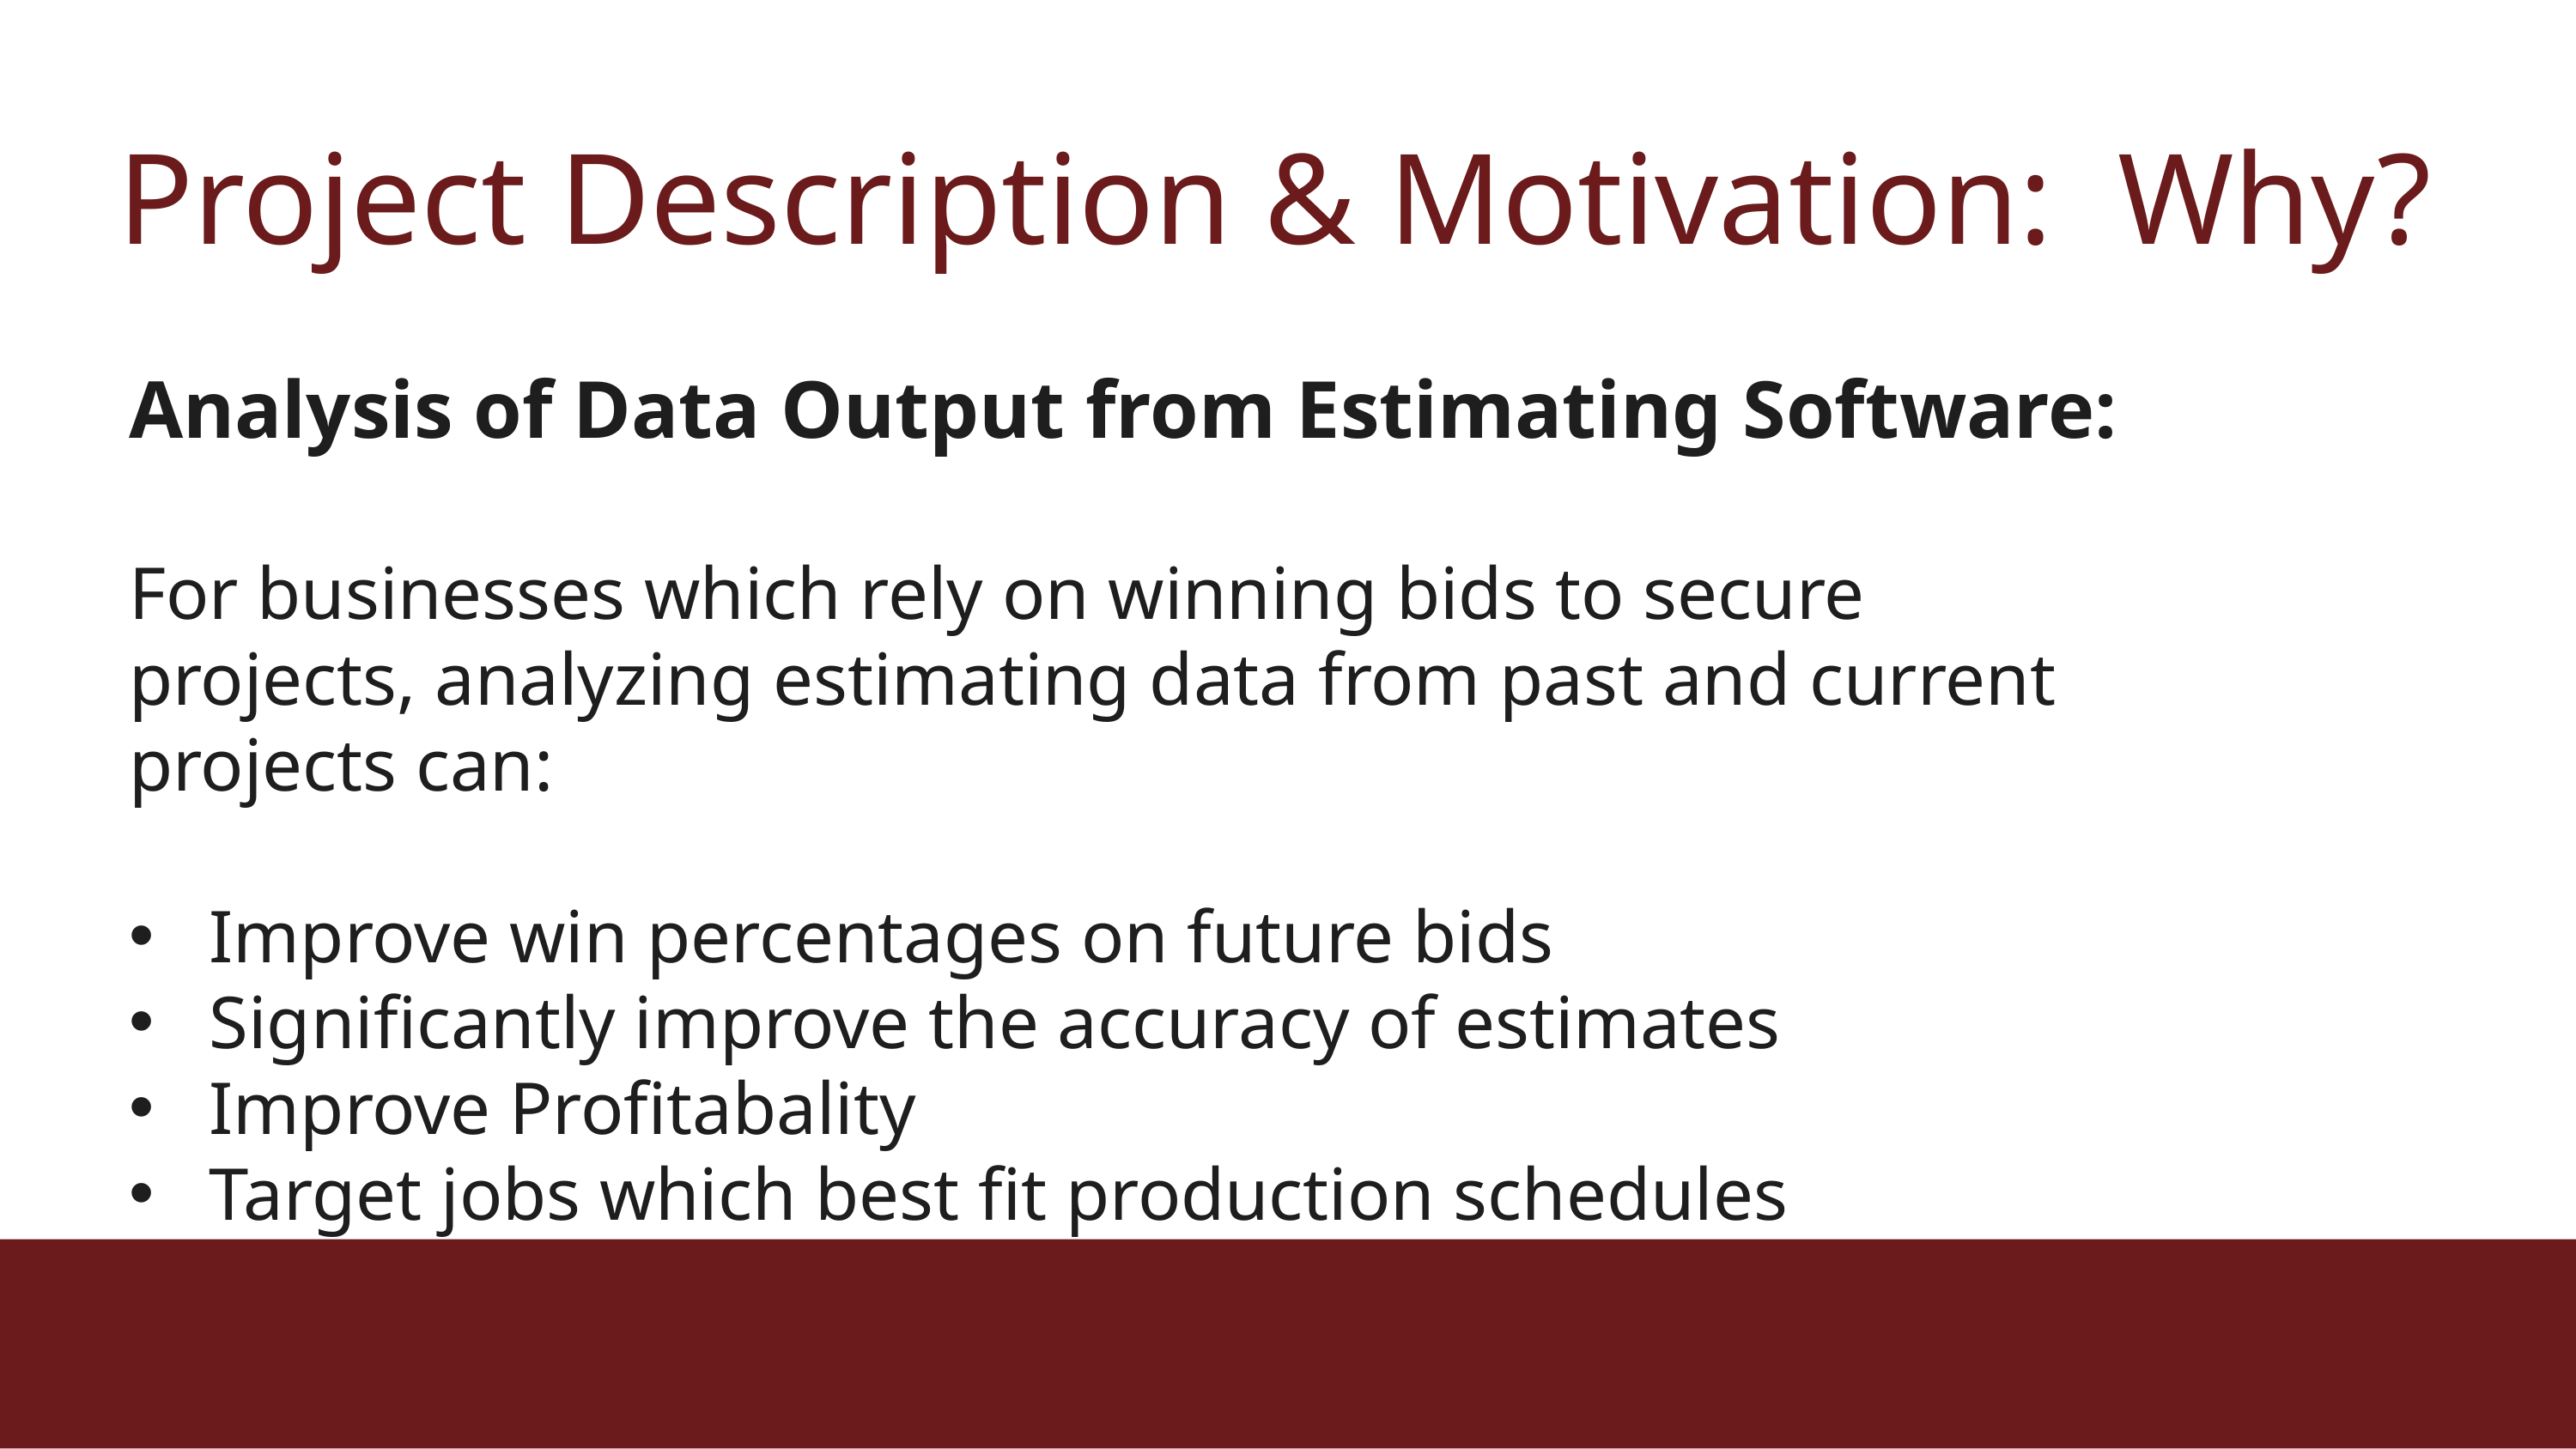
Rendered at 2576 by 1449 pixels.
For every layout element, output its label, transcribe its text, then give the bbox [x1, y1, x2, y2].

text_box Analysis of Data Output from Estimating Software: For businesses which rely on winning bids to secure projects, analyzing estimating data from past and current projects can: Improve win percentages on future bids Significantly improve the accuracy of estimates Improve Profitabality Target jobs which best fit production schedules [129, 359, 2146, 1424]
text_box [0, 1238, 2576, 1449]
text_box Project Description & Motivation: Why? [118, 118, 2469, 270]
